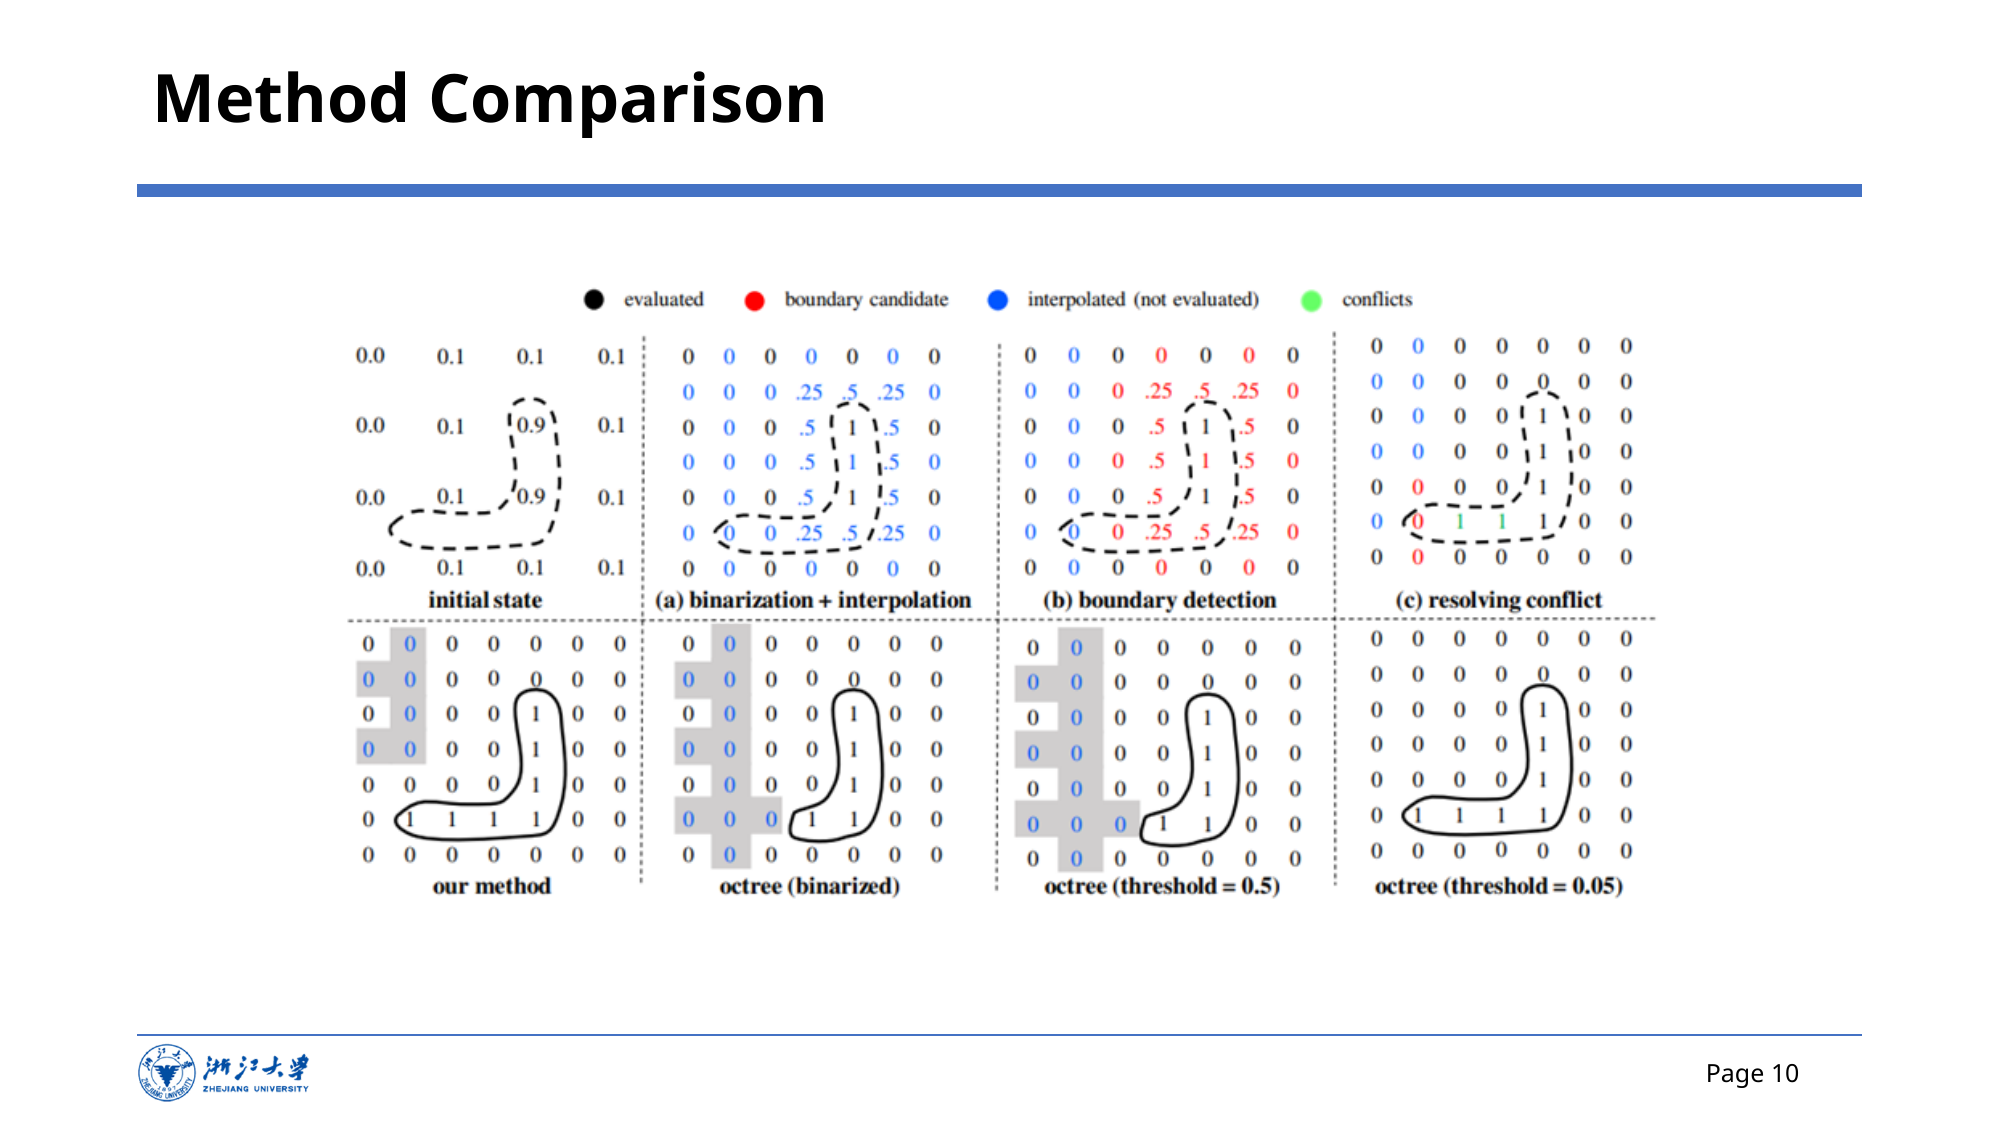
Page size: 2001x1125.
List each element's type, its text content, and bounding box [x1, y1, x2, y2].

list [293, 256, 1707, 944]
title Method Comparison [137, 22, 1863, 179]
picture [137, 1029, 310, 1116]
